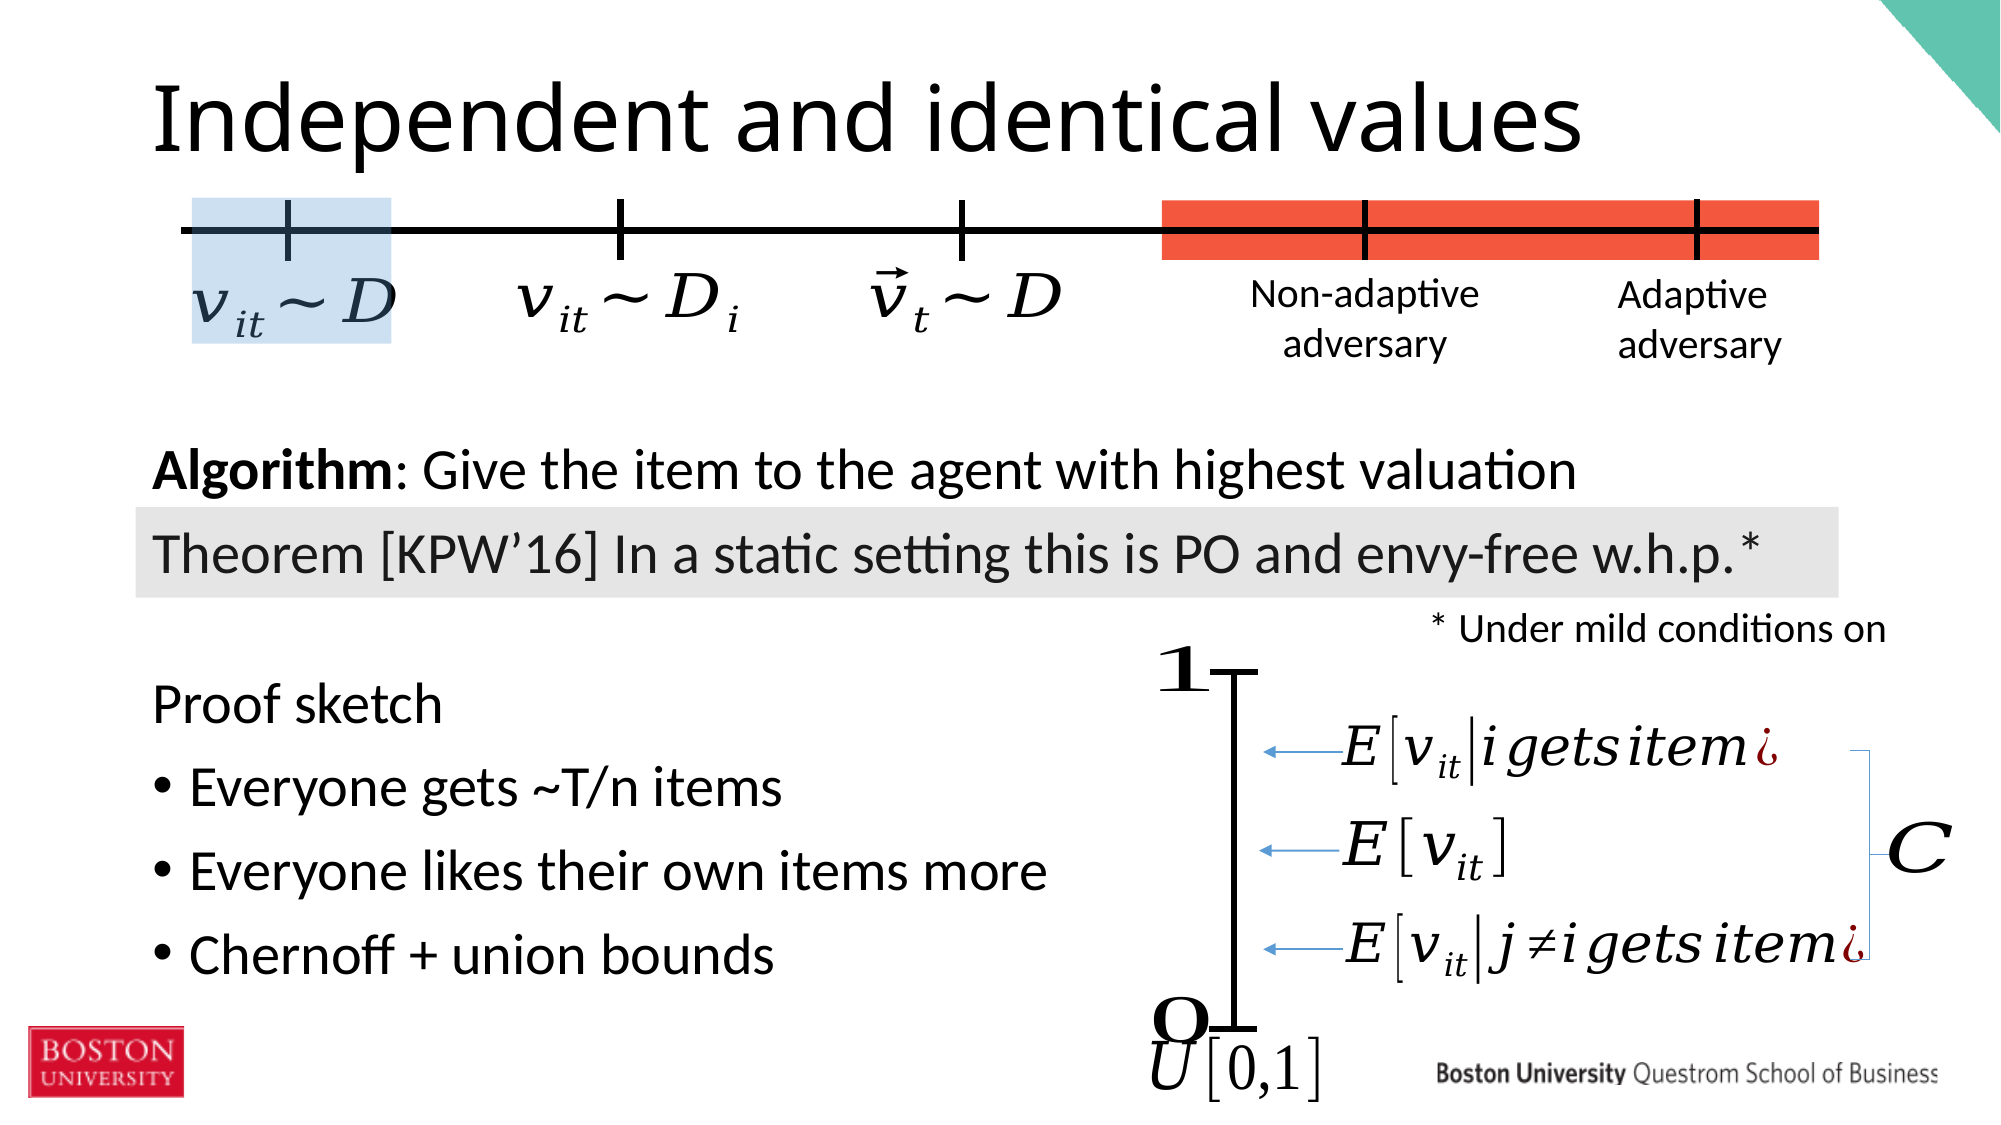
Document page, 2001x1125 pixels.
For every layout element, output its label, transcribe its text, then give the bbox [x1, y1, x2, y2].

text_box [1700, 199, 1820, 230]
text_box [1366, 199, 1694, 227]
text_box [1700, 231, 1820, 261]
text_box [191, 231, 392, 345]
text_box [135, 506, 1840, 599]
title Independent and identical values [137, 59, 1863, 185]
text_box Adaptive adversary [1602, 259, 1798, 375]
text_box [1161, 234, 1362, 261]
text_box [191, 197, 392, 230]
text_box [1850, 750, 1889, 960]
text_box [1368, 234, 1694, 261]
text_box Non-adaptive adversary [1235, 258, 1496, 374]
picture [1821, 0, 2001, 159]
text_box [1161, 199, 1365, 227]
